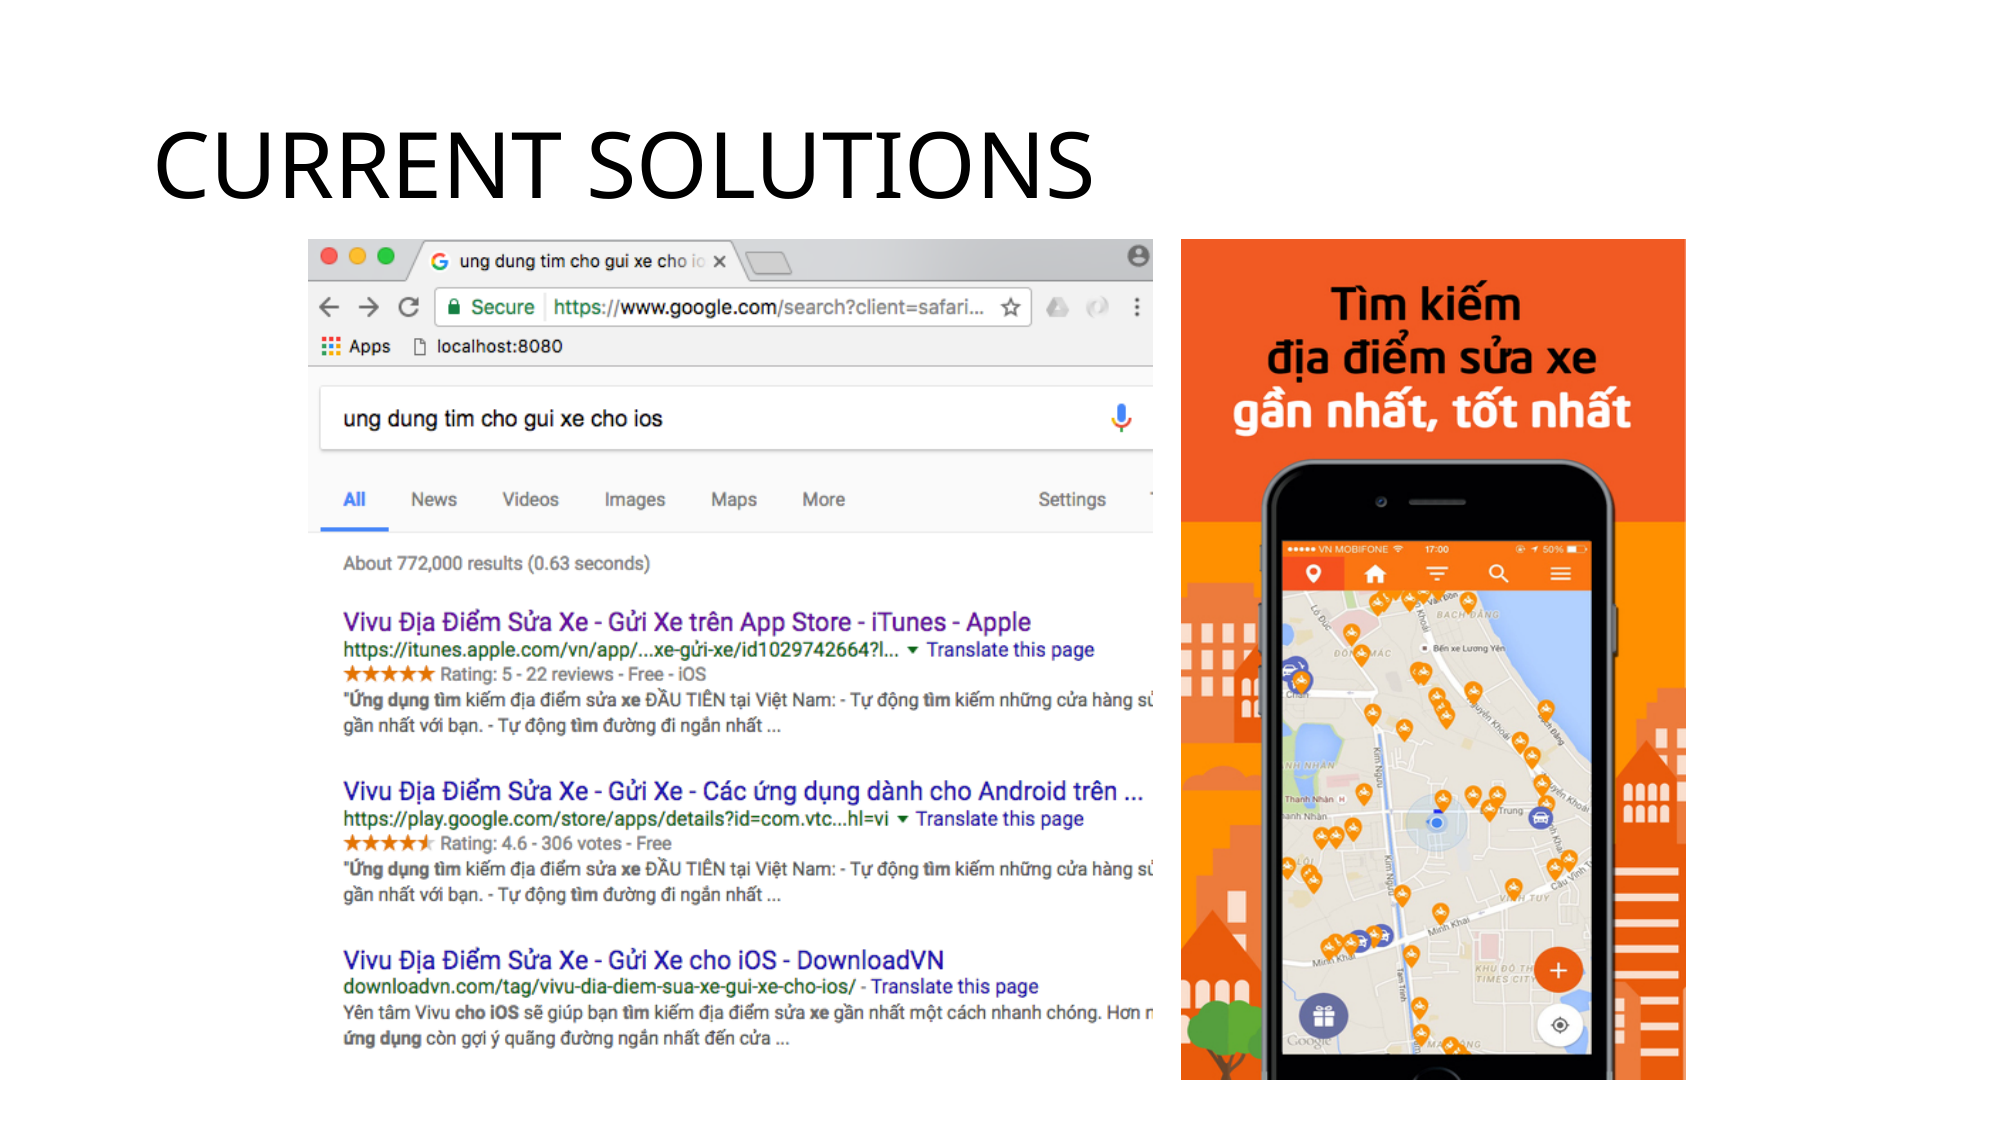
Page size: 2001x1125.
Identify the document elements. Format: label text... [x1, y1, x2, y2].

title CURRENT SOLUTIONS [137, 59, 1863, 278]
picture [1181, 239, 1686, 1080]
picture [307, 239, 1153, 1059]
